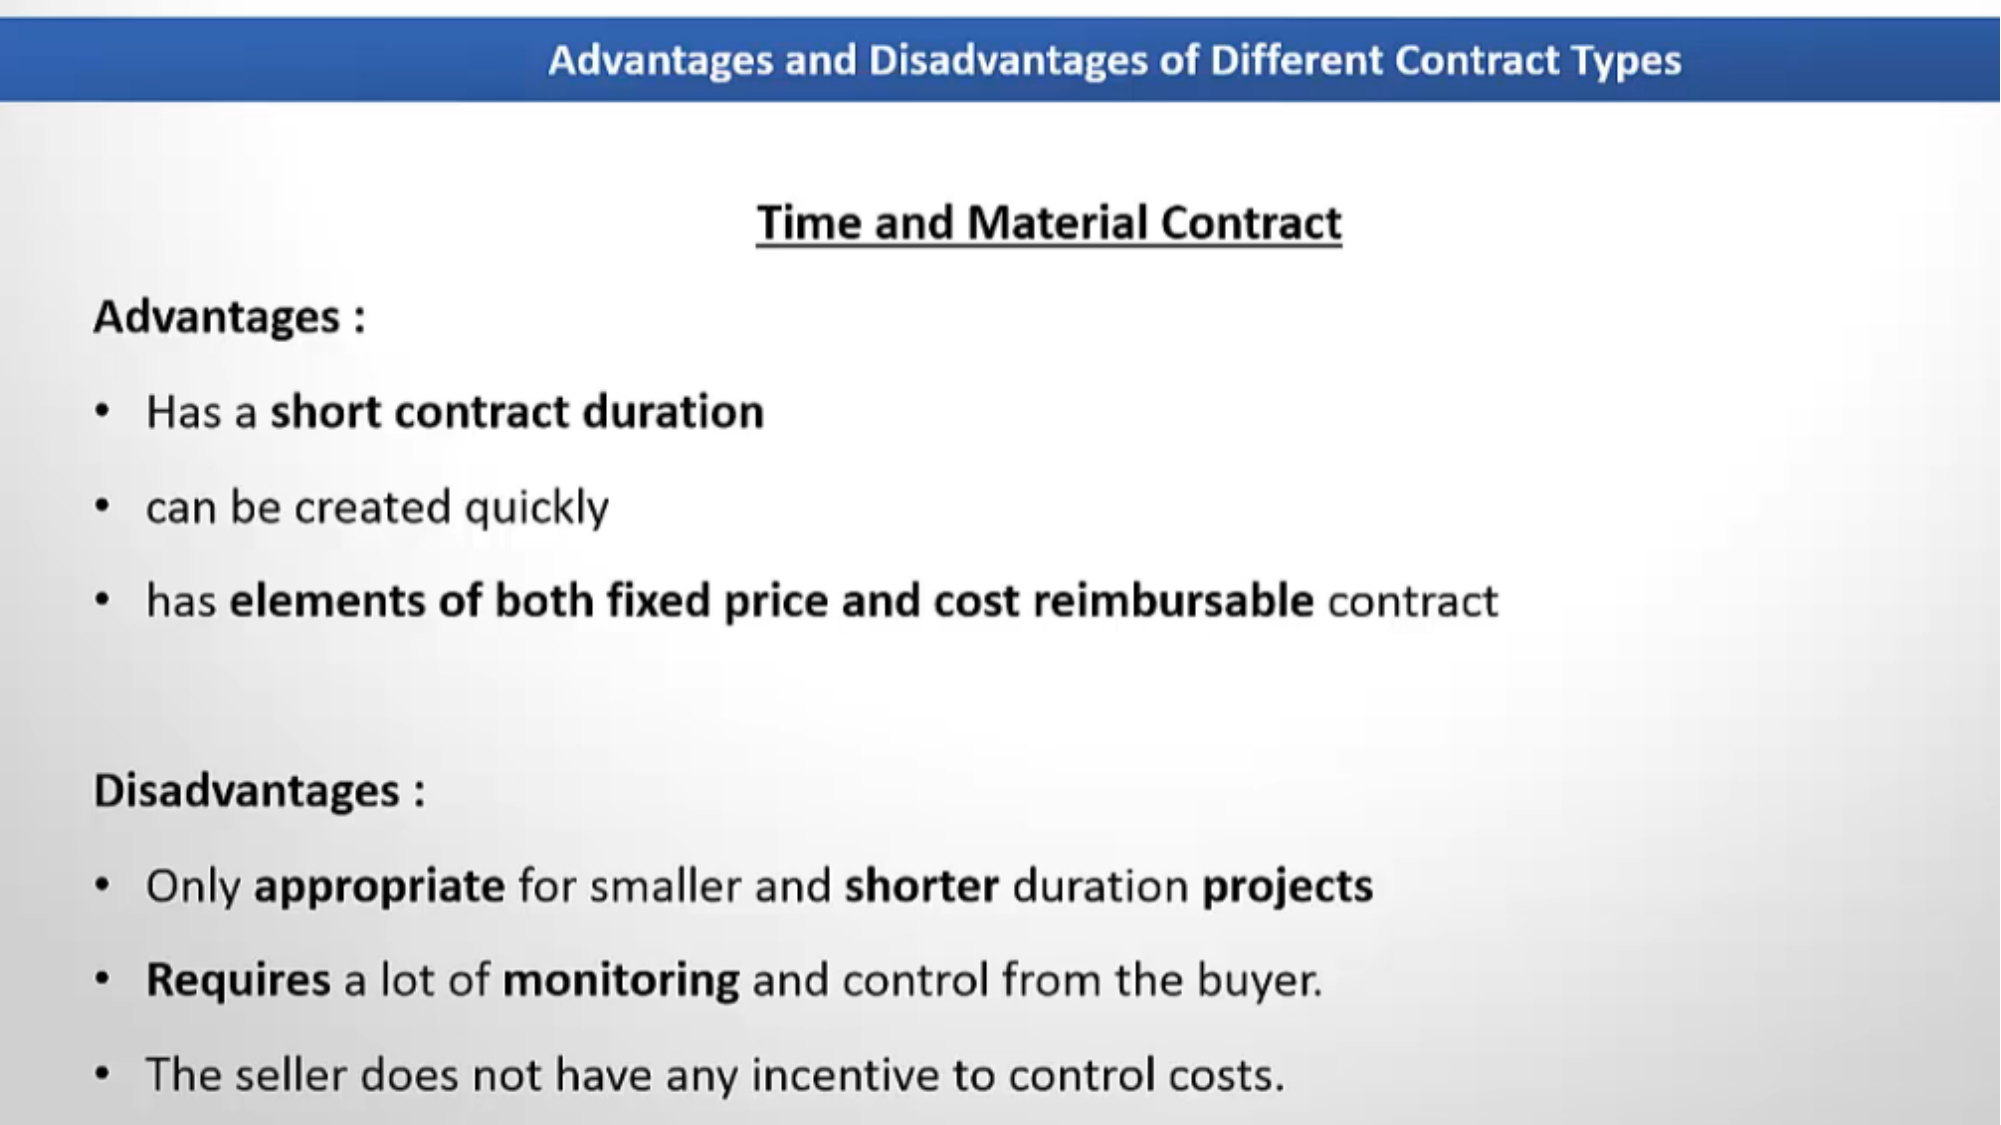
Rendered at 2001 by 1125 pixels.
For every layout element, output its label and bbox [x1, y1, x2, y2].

list [0, 0, 2000, 1125]
